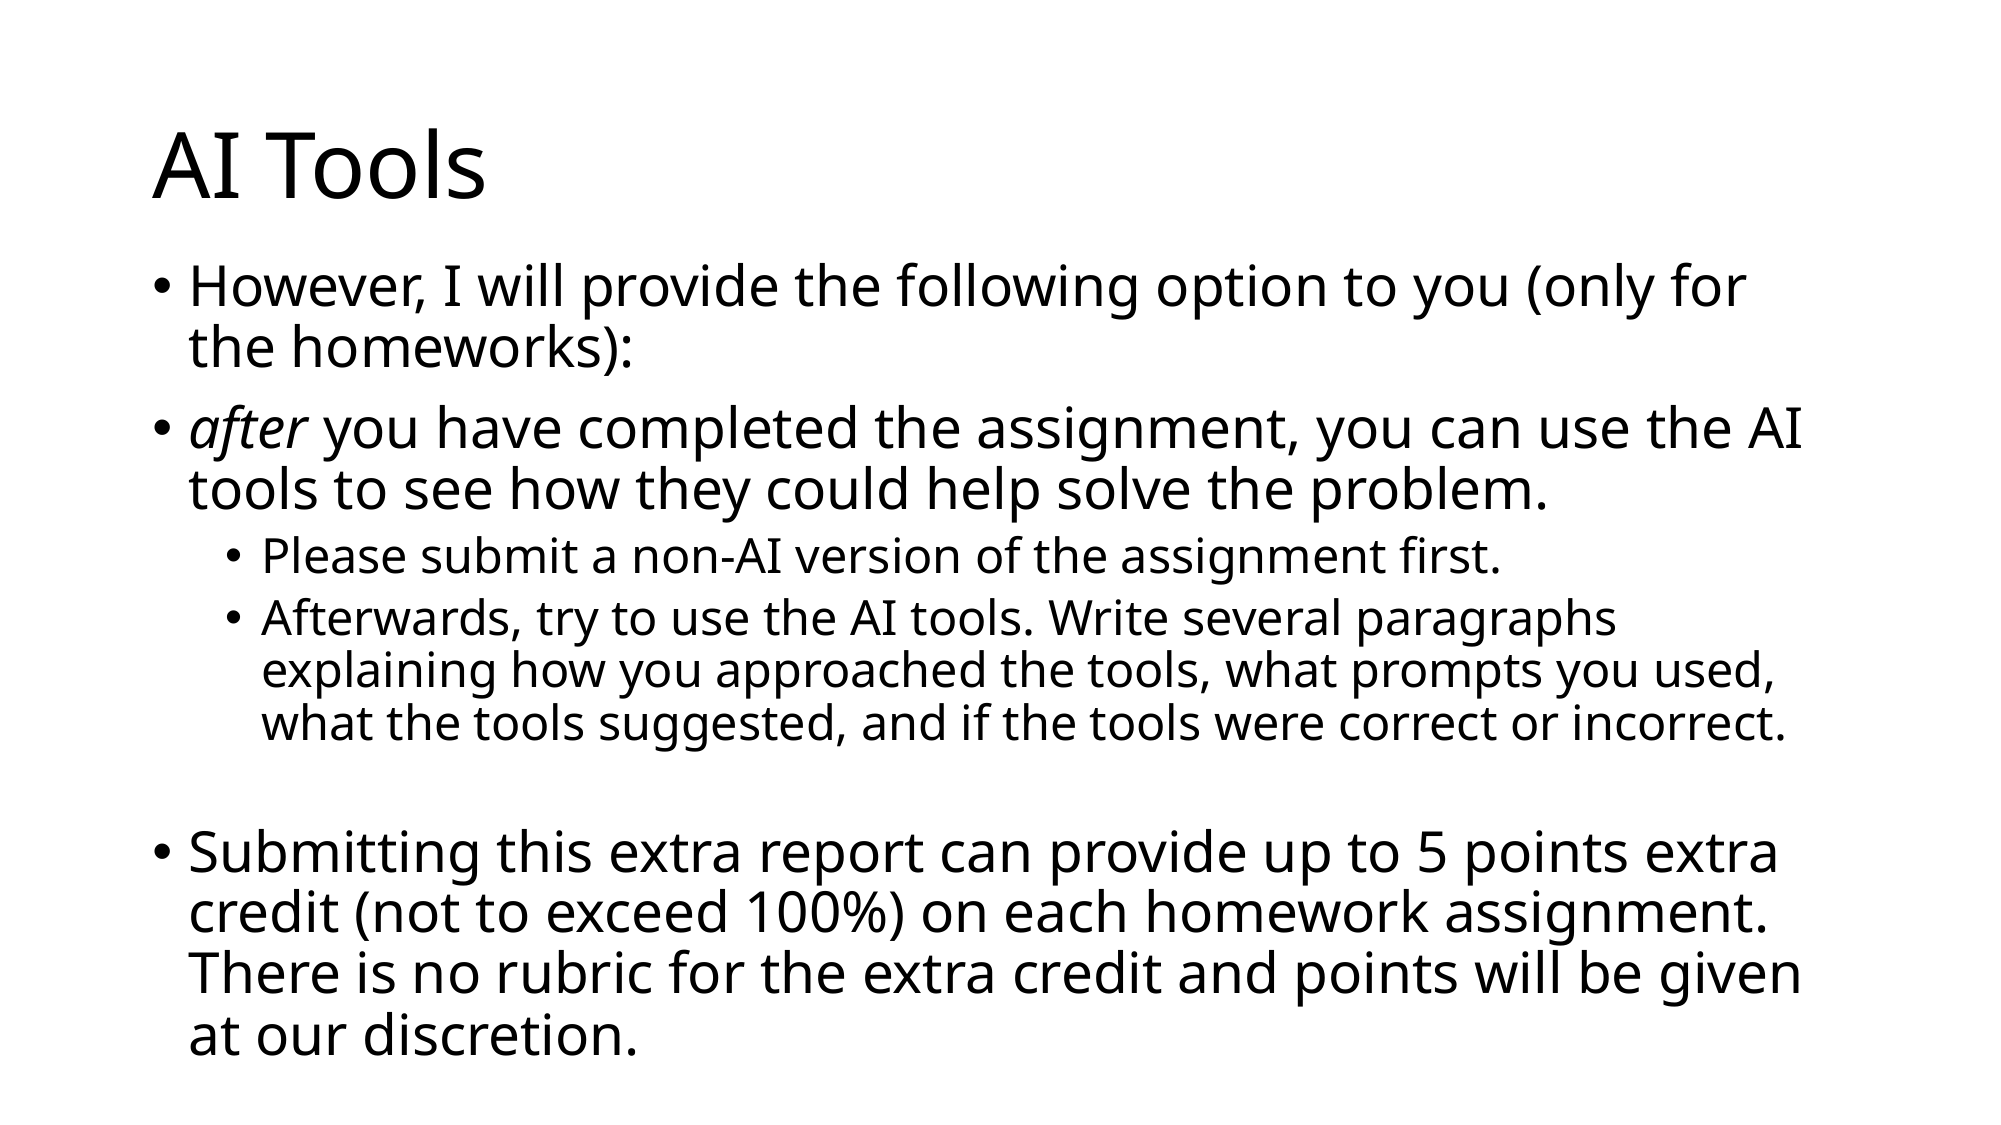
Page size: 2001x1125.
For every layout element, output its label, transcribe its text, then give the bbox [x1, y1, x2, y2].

list However, I will provide the following option to you (only for the homeworks): after you have completed the assignment, you can use the AI tools to see how they could help solve the problem. Please submit a non-AI version of the assignment first. Afterwards, try to use the AI tools. Write several paragraphs explaining how you approached the tools, what prompts you used, what the tools suggested, and if the tools were correct or incorrect. Submitting this extra report can provide up to 5 points extra credit (not to exceed 100%) on each homework assignment. There is no rubric for the extra credit and points will be given at our discretion. [137, 249, 1863, 1083]
title AI Tools [137, 59, 1863, 249]
